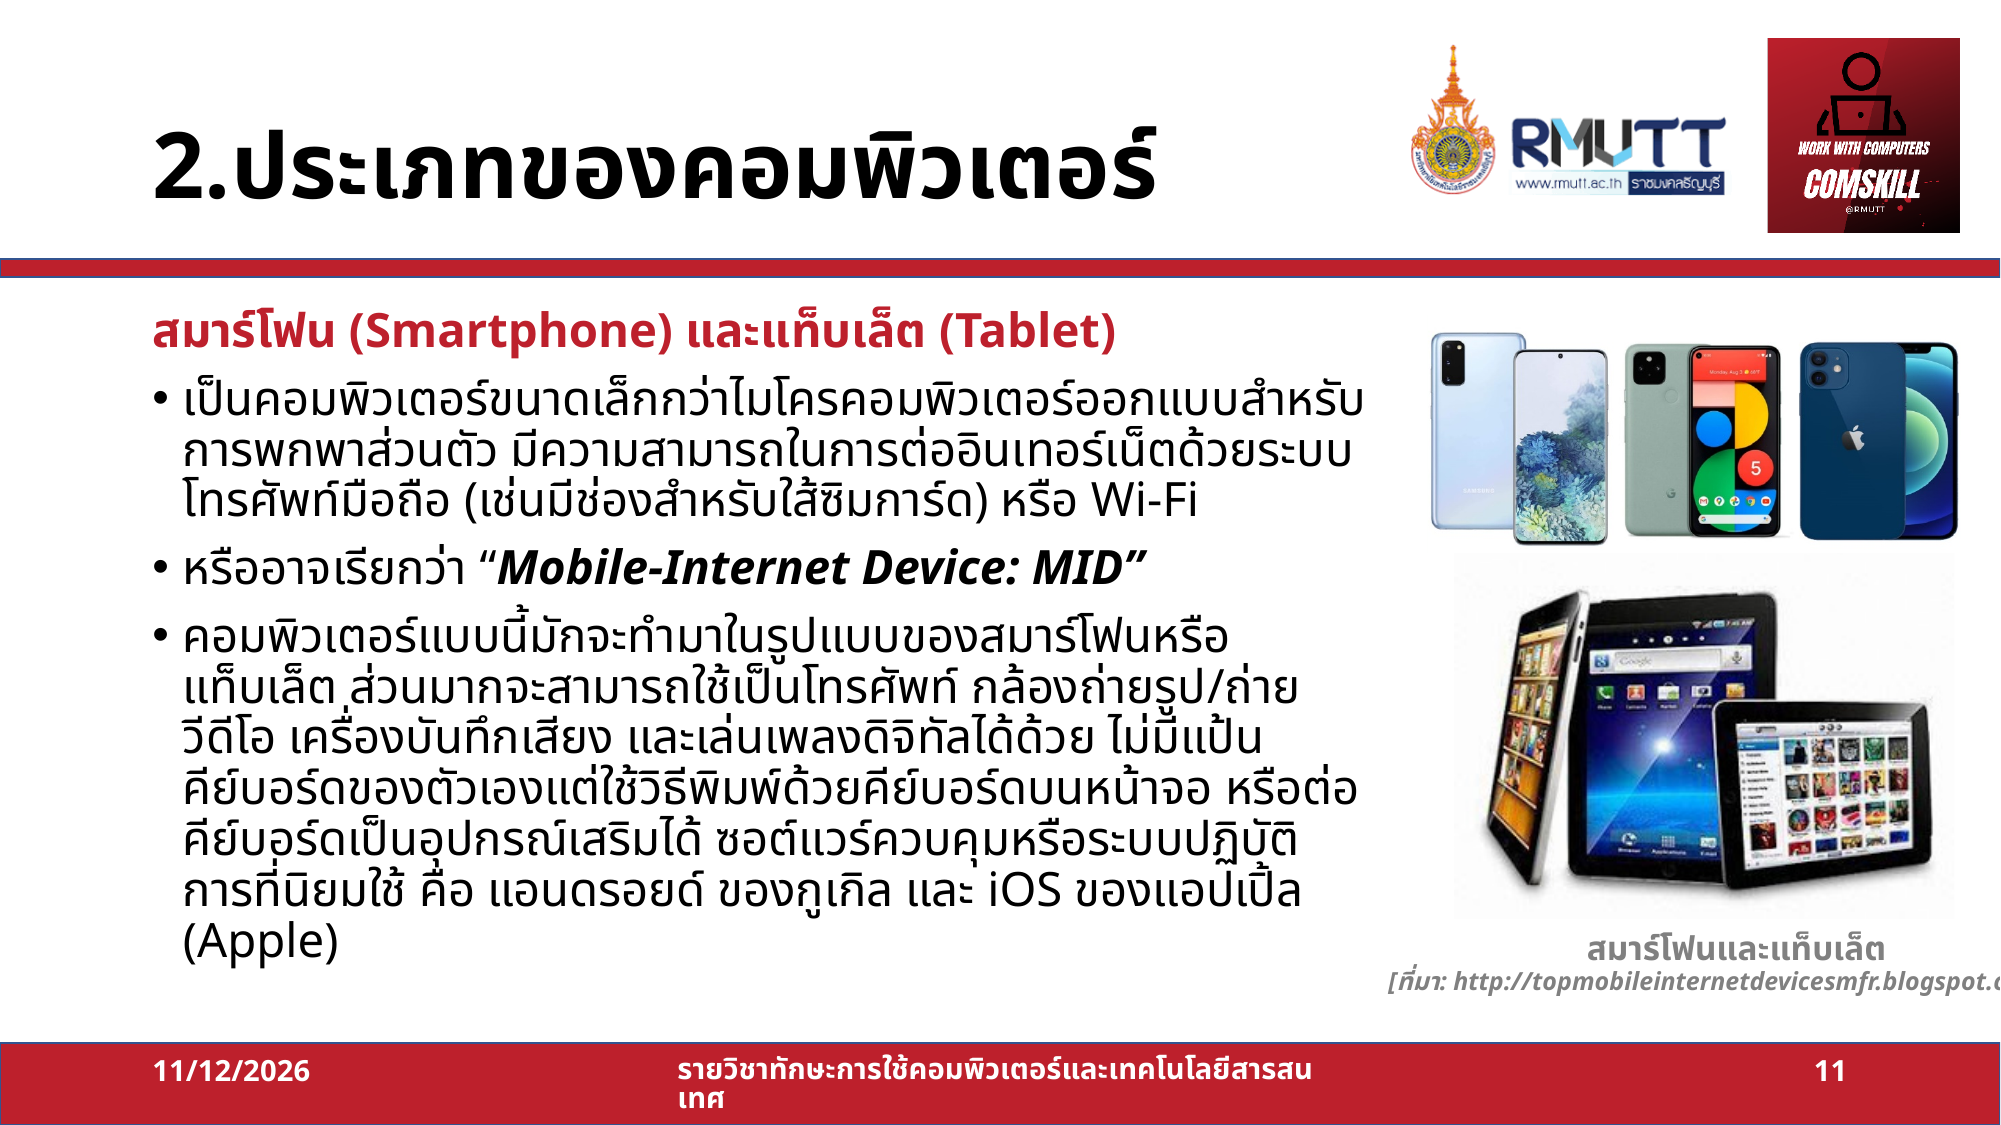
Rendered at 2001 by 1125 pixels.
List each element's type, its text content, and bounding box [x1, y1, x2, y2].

list สมาร์โฟน (Smartphone) และแท็บเล็ต (Tablet) เป็นคอมพิวเตอร์ขนาดเล็กกว่าไมโครคอมพิวเตอร์ออกแบบสำหรับการพกพาส่วนตัว มีความสามารถในการต่ออินเทอร์เน็ตด้วยระบบโทรศัพท์มือถือ (เช่นมีช่องสำหรับใส้ซิมการ์ด) หรือ Wi-Fi หรืออาจเรียกว่า “Mobile-Internet Device: MID” คอมพิวเตอร์แบบนี้มักจะทำมาในรูปแบบของสมาร์โฟนหรือแท็บเล็ต ส่วนมากจะสามารถใช้เป็นโทรศัพท์ กล้องถ่ายรูป/ถ่ายวีดีโอ เครื่องบันทึกเสียง และเล่นเพลงดิจิทัลได้ด้วย ไม่มีแป้นคีย์บอร์ดของตัวเองแต่ใช้วิธีพิมพ์ด้วยคีย์บอร์ดบนหน้าจอ หรือต่อคีย์บอร์ดเป็นอุปกรณ์เสริมได้ ซอต์แวร์ควบคุมหรือระบบปฏิบัติการที่นิยมใช้ คือ แอนดรอยด์ ของกูเกิล และ iOS ของแอปเปิ้ล (Apple) [137, 299, 1384, 1014]
title 2.ประเภทของคอมพิวเตอร์ [137, 59, 1863, 278]
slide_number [137, 1042, 588, 1103]
picture [1426, 315, 1961, 919]
picture [1402, 38, 2001, 233]
footer รายวิชาทักษะการใช้คอมพิวเตอร์และเทคโนโลยีสารสนเทศ [662, 1042, 1338, 1103]
text_box สมาร์โฟนและแท็บเล็ต [1572, 919, 1902, 957]
slide_number 11 [1412, 1042, 1863, 1103]
text_box [ที่มา: http://topmobileinternetdevicesmfr.blogspot.com/] [1373, 957, 2000, 1003]
